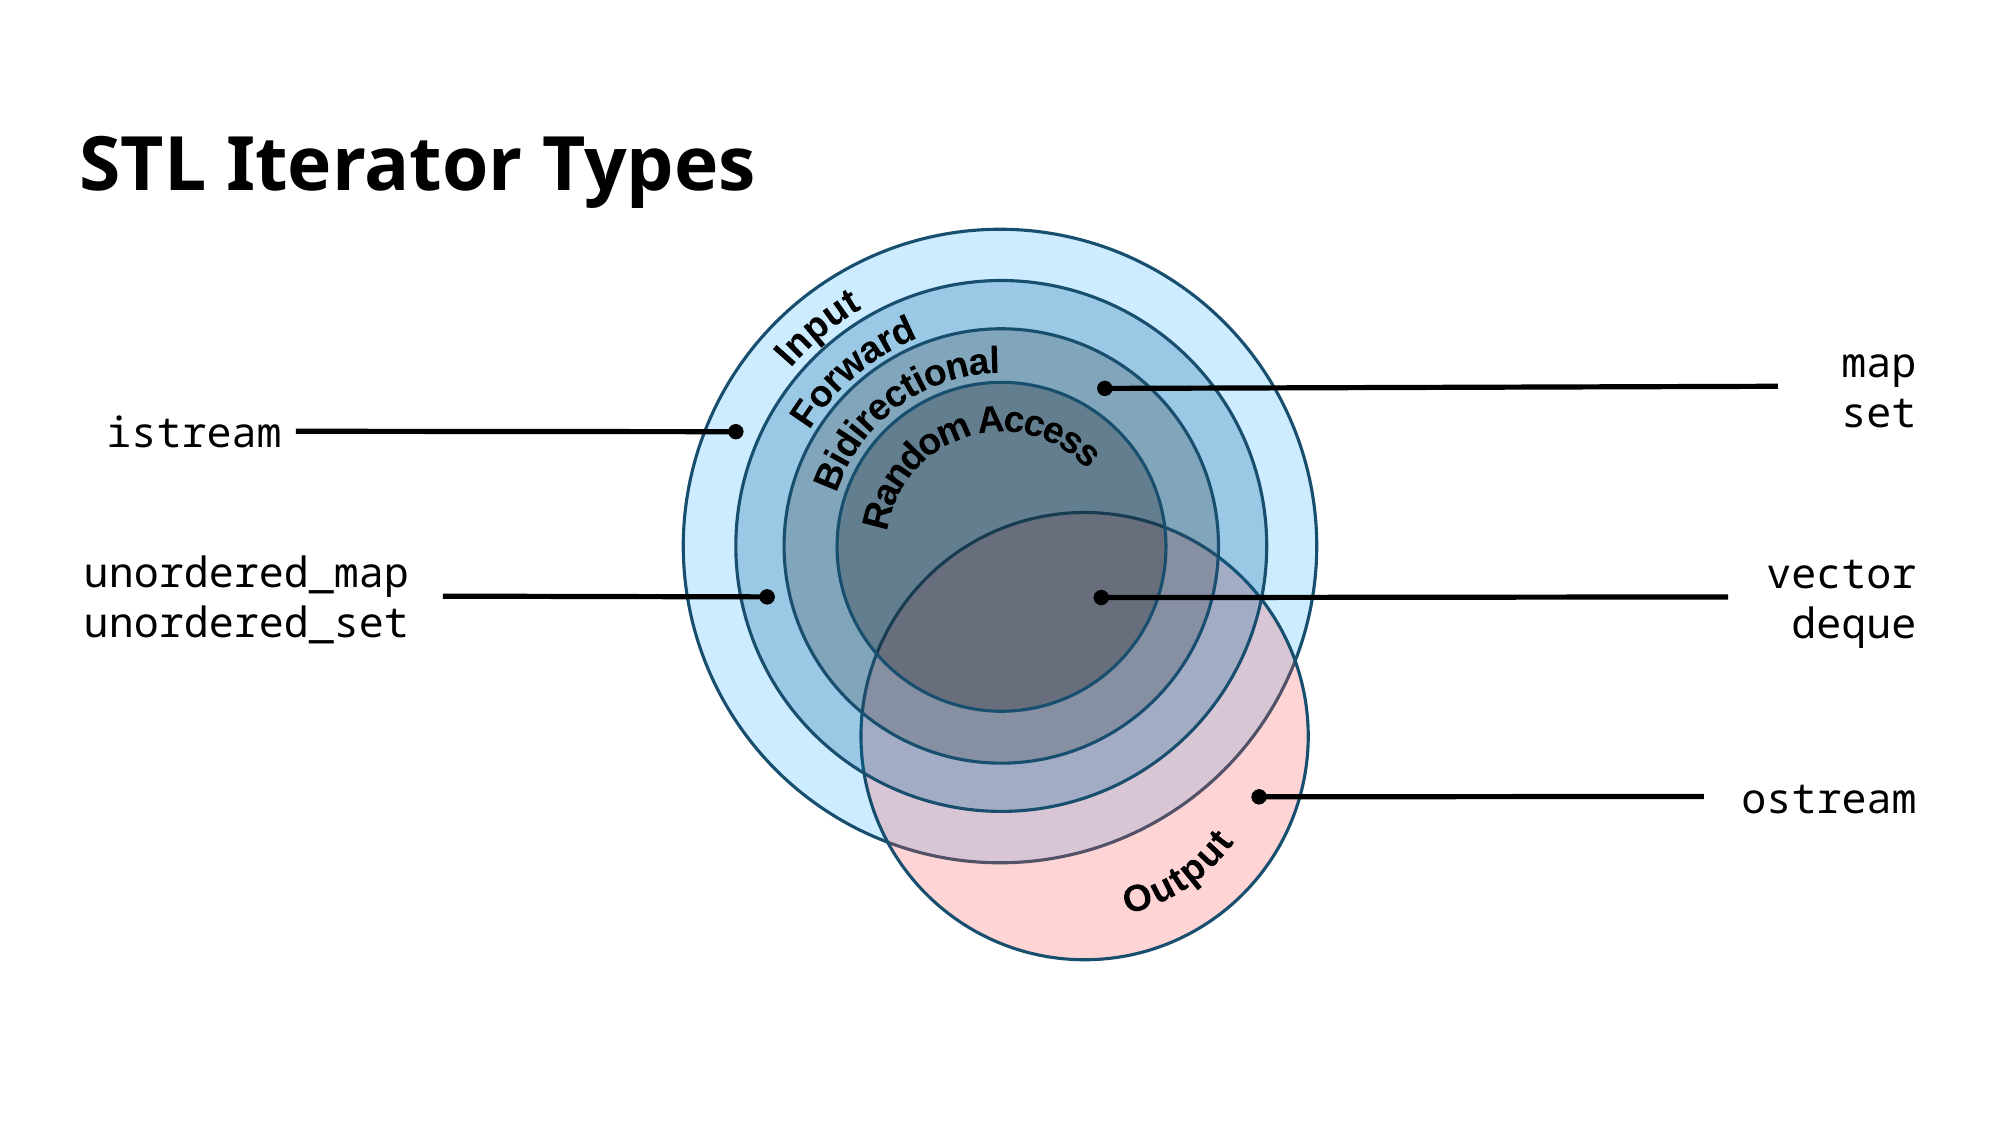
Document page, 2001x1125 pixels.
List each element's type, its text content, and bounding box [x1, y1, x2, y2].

text_box vector deque [1727, 539, 1931, 655]
title STL Iterator Types [64, 103, 1936, 230]
text_box istream [68, 398, 296, 464]
text_box ostream [1703, 764, 1931, 829]
text_box map set [1777, 328, 1931, 444]
text_box unordered_map unordered_set [68, 538, 443, 654]
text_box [682, 228, 1318, 961]
